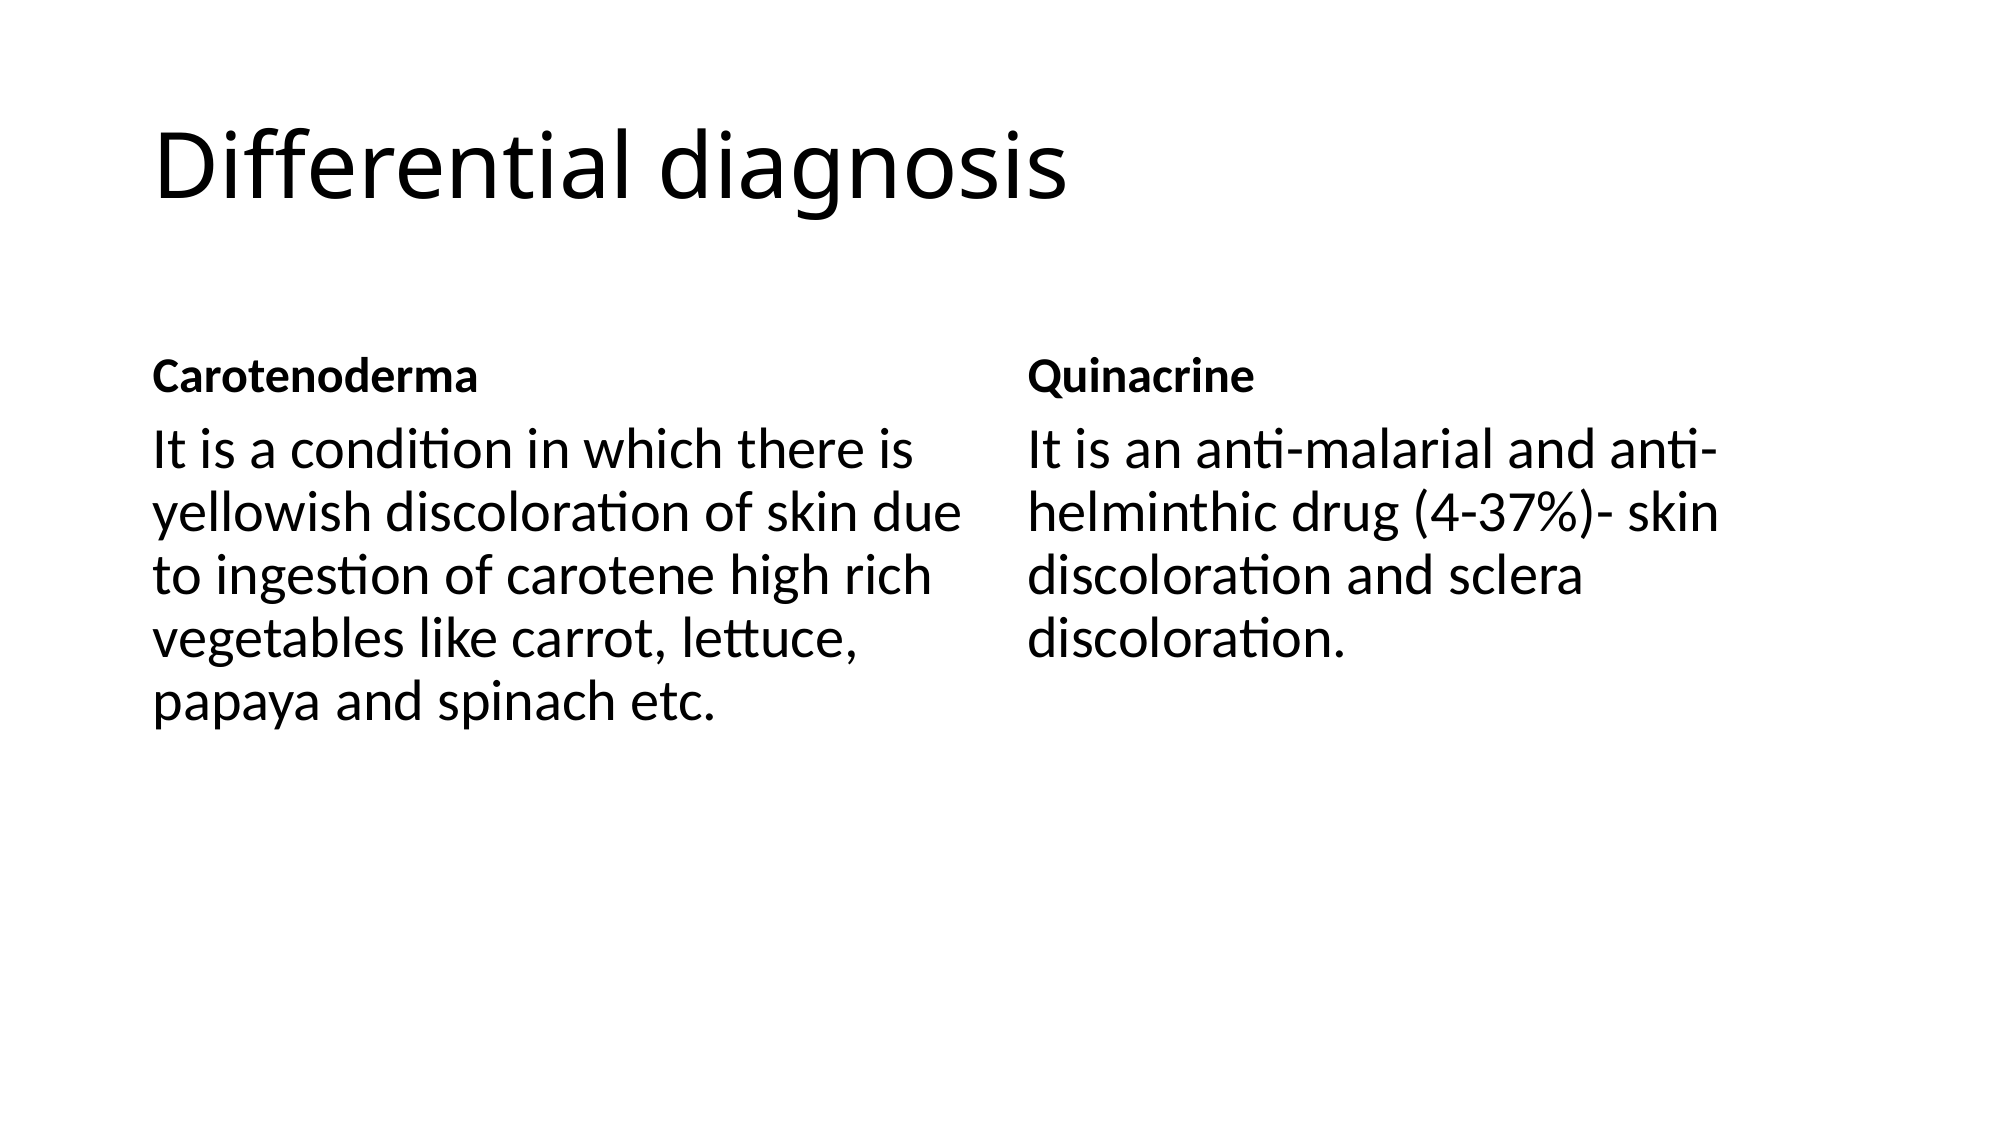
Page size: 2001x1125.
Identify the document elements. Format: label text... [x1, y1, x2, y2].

list It is an anti-malarial and anti-helminthic drug (4-37%)- skin discoloration and sclera discoloration. [1012, 410, 1863, 1016]
list It is a condition in which there is yellowish discoloration of skin due to ingestion of carotene high rich vegetables like carrot, lettuce, papaya and spinach etc. [137, 410, 984, 1016]
list Carotenoderma [137, 275, 984, 410]
list Quinacrine [1012, 275, 1863, 410]
title Differential diagnosis [137, 59, 1863, 278]
